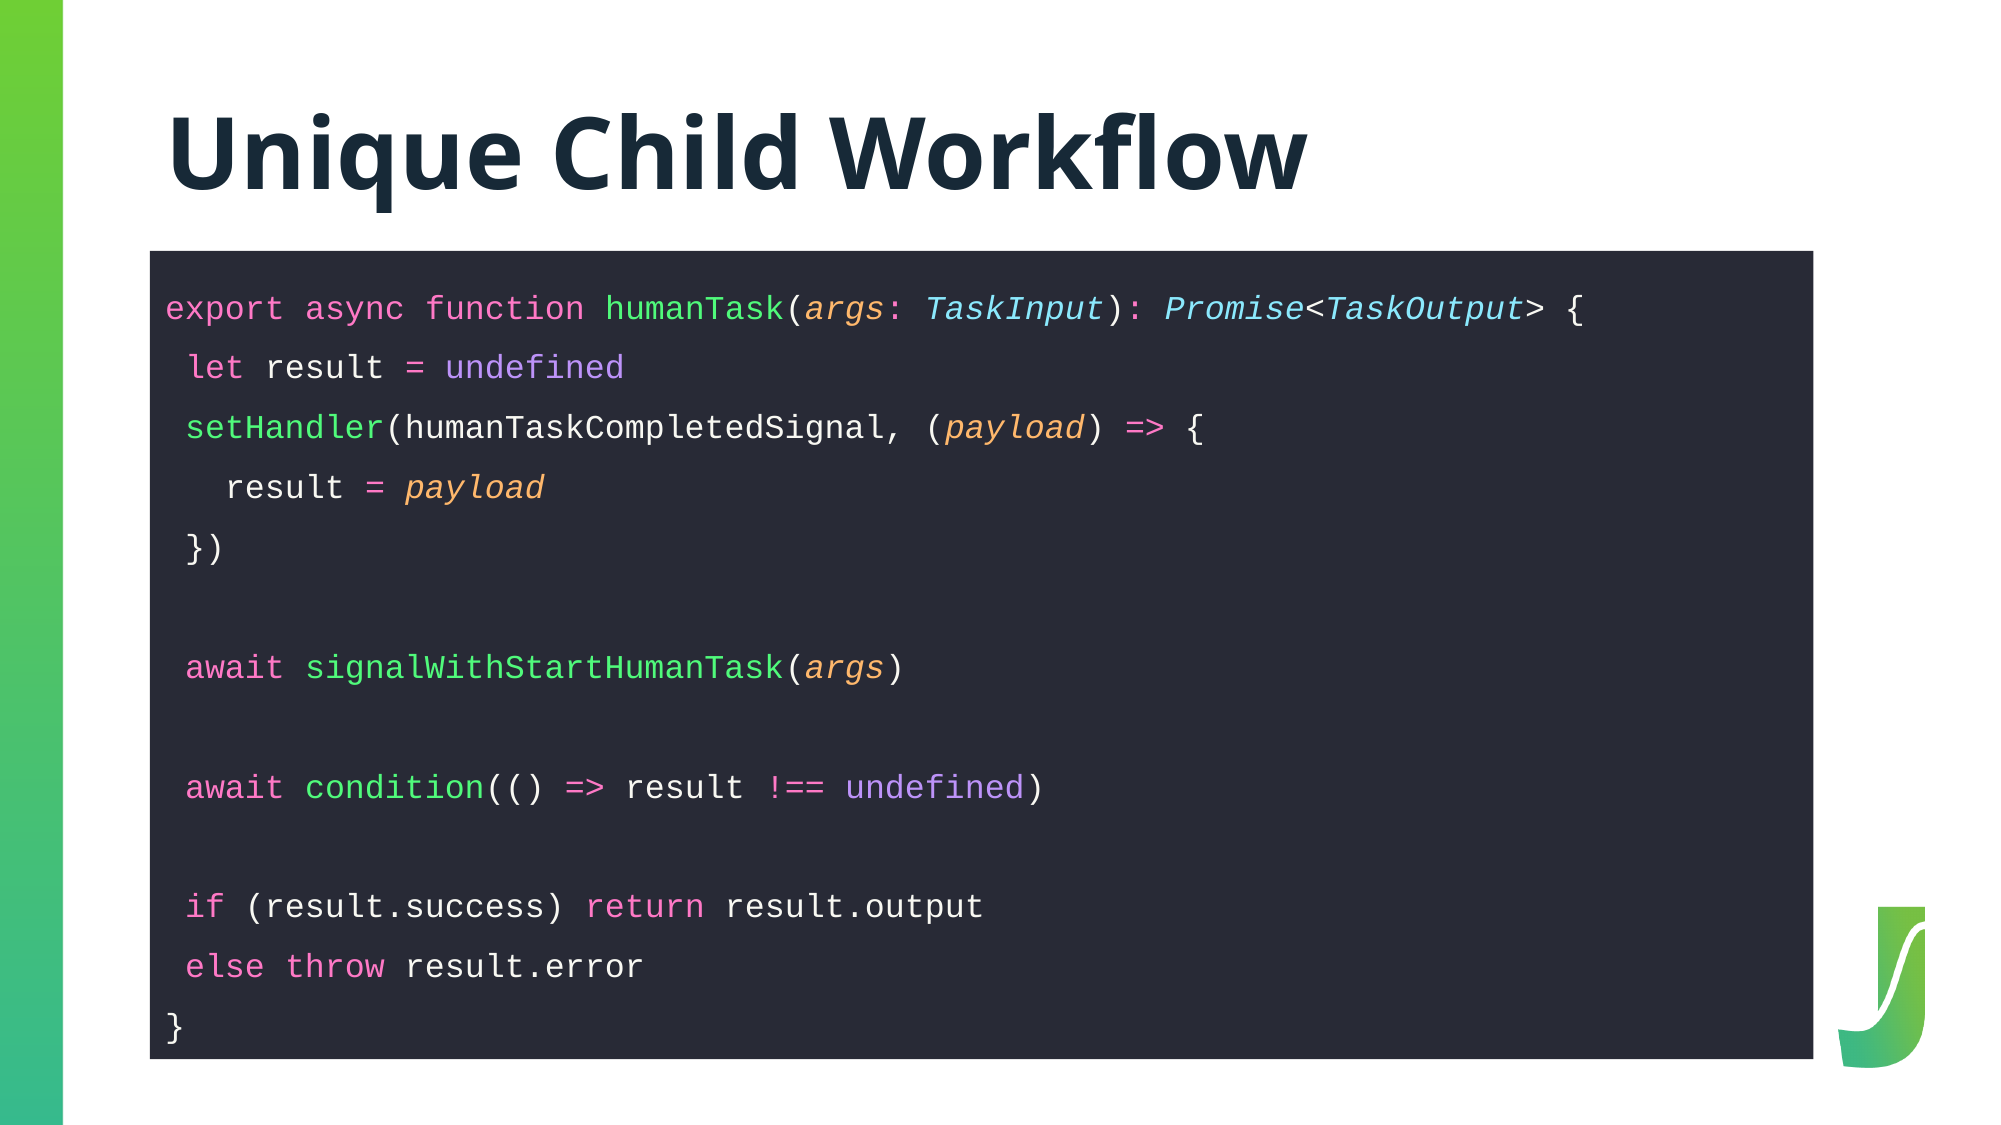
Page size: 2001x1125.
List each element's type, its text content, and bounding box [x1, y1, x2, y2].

text_box export async function humanTask(args: TaskInput): Promise<TaskOutput> { let result = undefined setHandler(humanTaskCompletedSignal, (payload) => { result = payload }) await signalWithStartHumanTask(args) await condition(() => result !== undefined) if (result.success) return result.output else throw result.error } [149, 250, 1814, 1060]
picture [0, 0, 2001, 1125]
text_box Unique Child Workflow [149, 82, 2000, 218]
